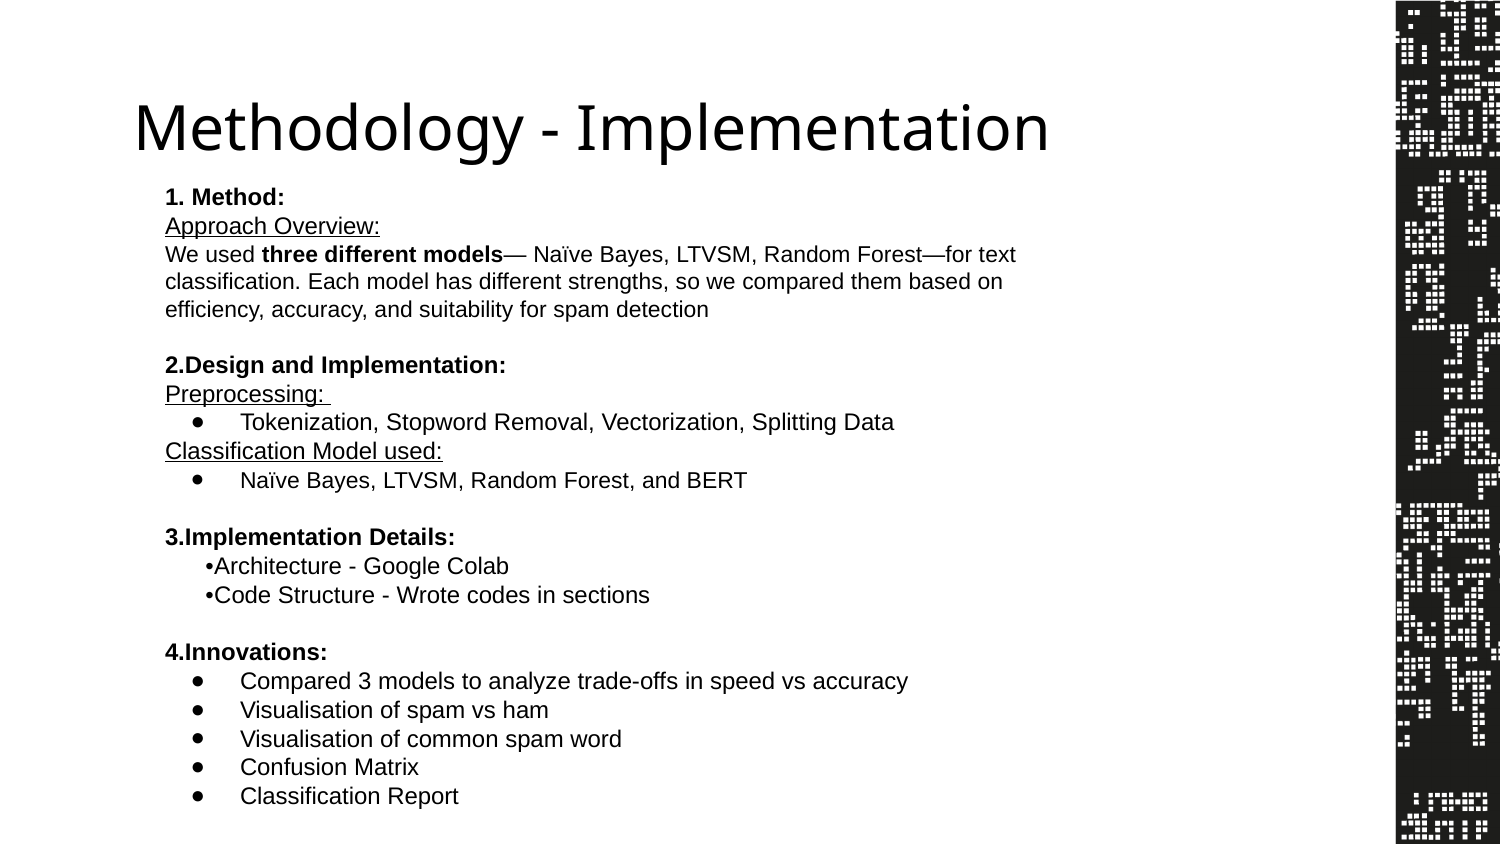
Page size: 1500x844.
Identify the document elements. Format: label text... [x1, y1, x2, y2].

title Methodology - Implementation [118, 72, 1382, 167]
picture [1396, 2, 1500, 843]
text_box 1. Method: Approach Overview: We used three different models— Naïve Bayes, LTVSM, Random Forest—for text classification. Each model has different strengths, so we compared them based on efficiency, accuracy, and suitability for spam detection 2.Design and Implementation: Preprocessing: Tokenization, Stopword Removal, Vectorization, Splitting Data Classification Model used: Naïve Bayes, LTVSM, Random Forest, and BERT 3.Implementation Details: •Architecture - Google Colab •Code Structure - Wrote codes in sections 4.Innovations: Compared 3 models to analyze trade-offs in speed vs accuracy Visualisation of spam vs ham Visualisation of common spam word Confusion Matrix Classification Report [150, 166, 1105, 804]
